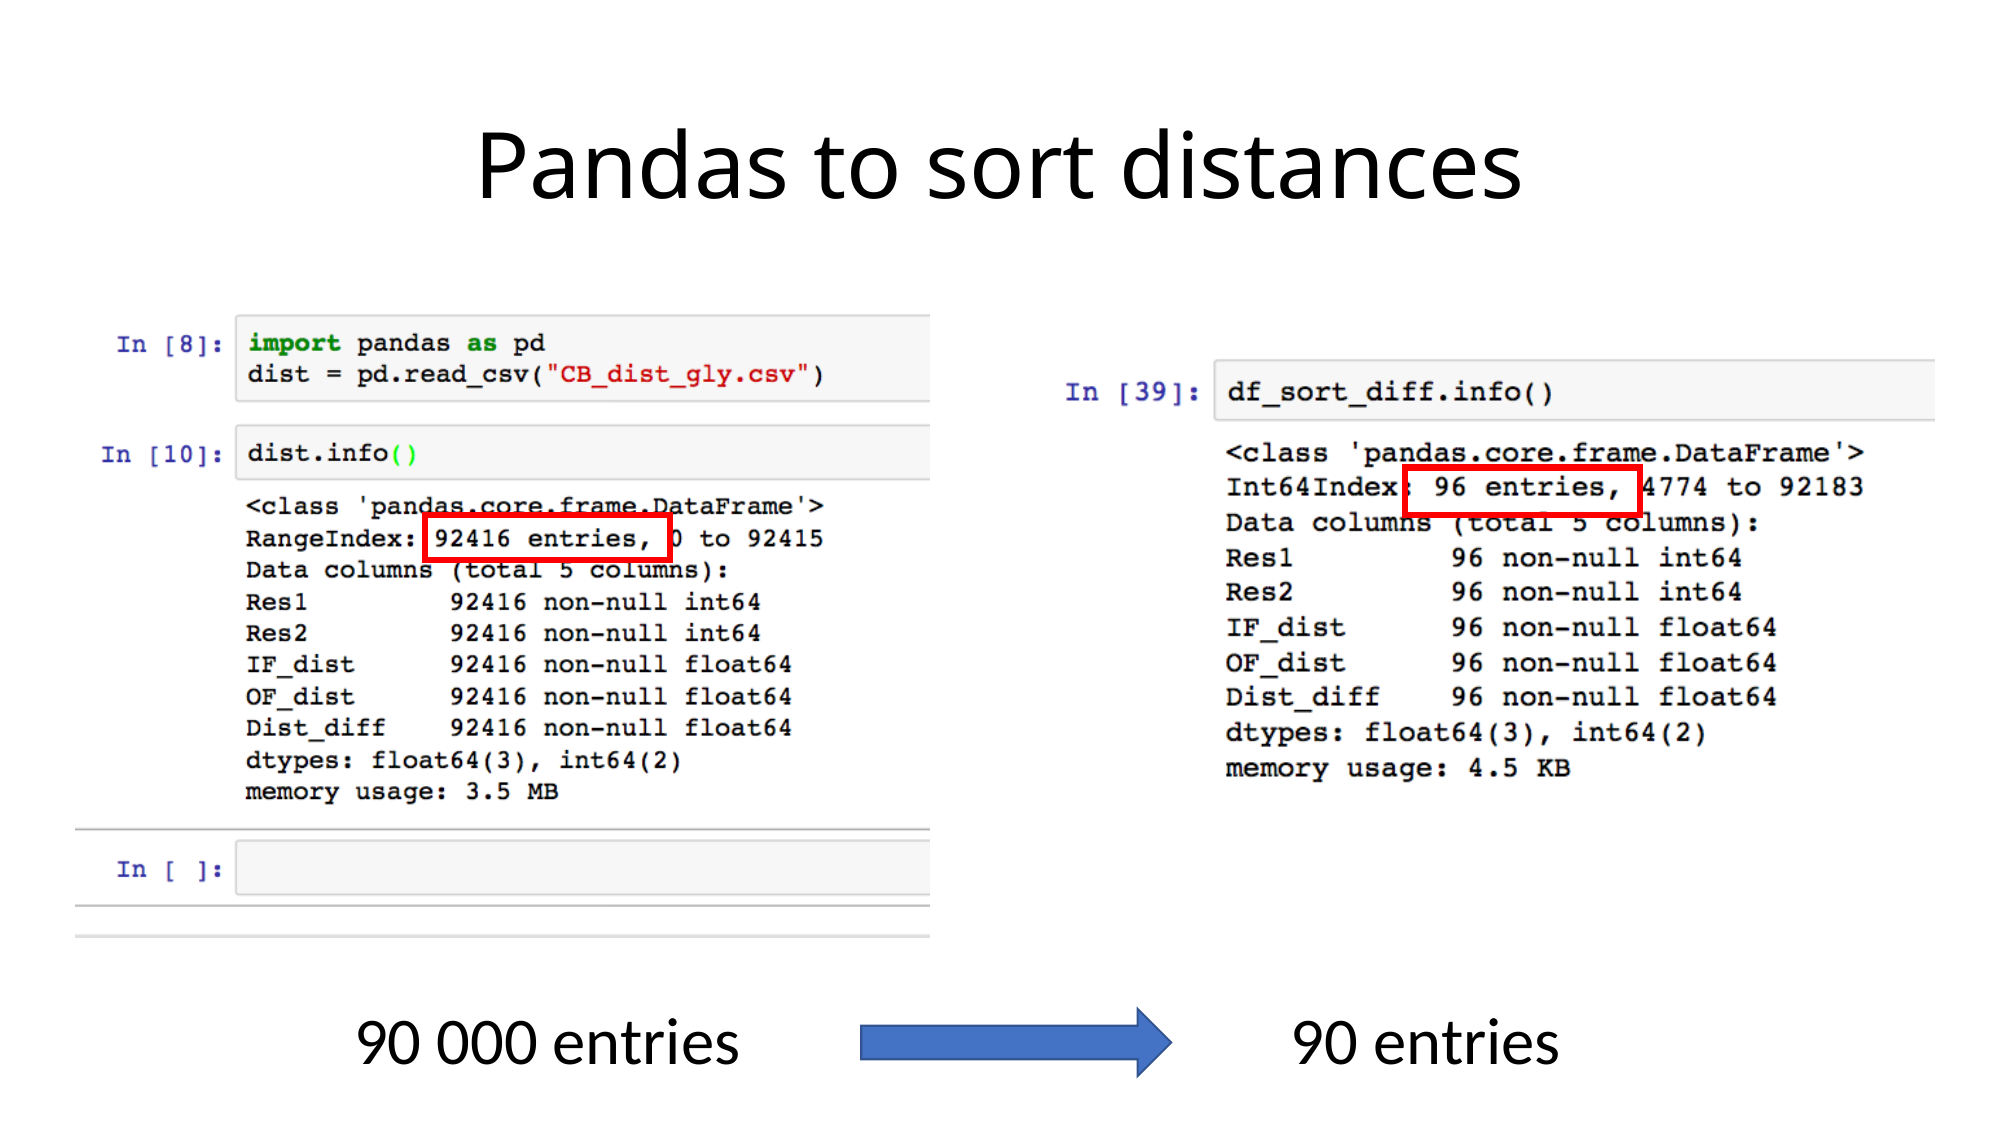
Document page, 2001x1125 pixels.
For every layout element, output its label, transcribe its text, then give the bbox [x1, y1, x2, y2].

text_box 90 000 entries [339, 990, 756, 1086]
picture [1064, 334, 1935, 815]
title Pandas to sort distances [137, 59, 1863, 278]
text_box 90 entries [1276, 990, 1577, 1086]
picture [74, 277, 930, 938]
text_box [860, 1006, 1173, 1079]
